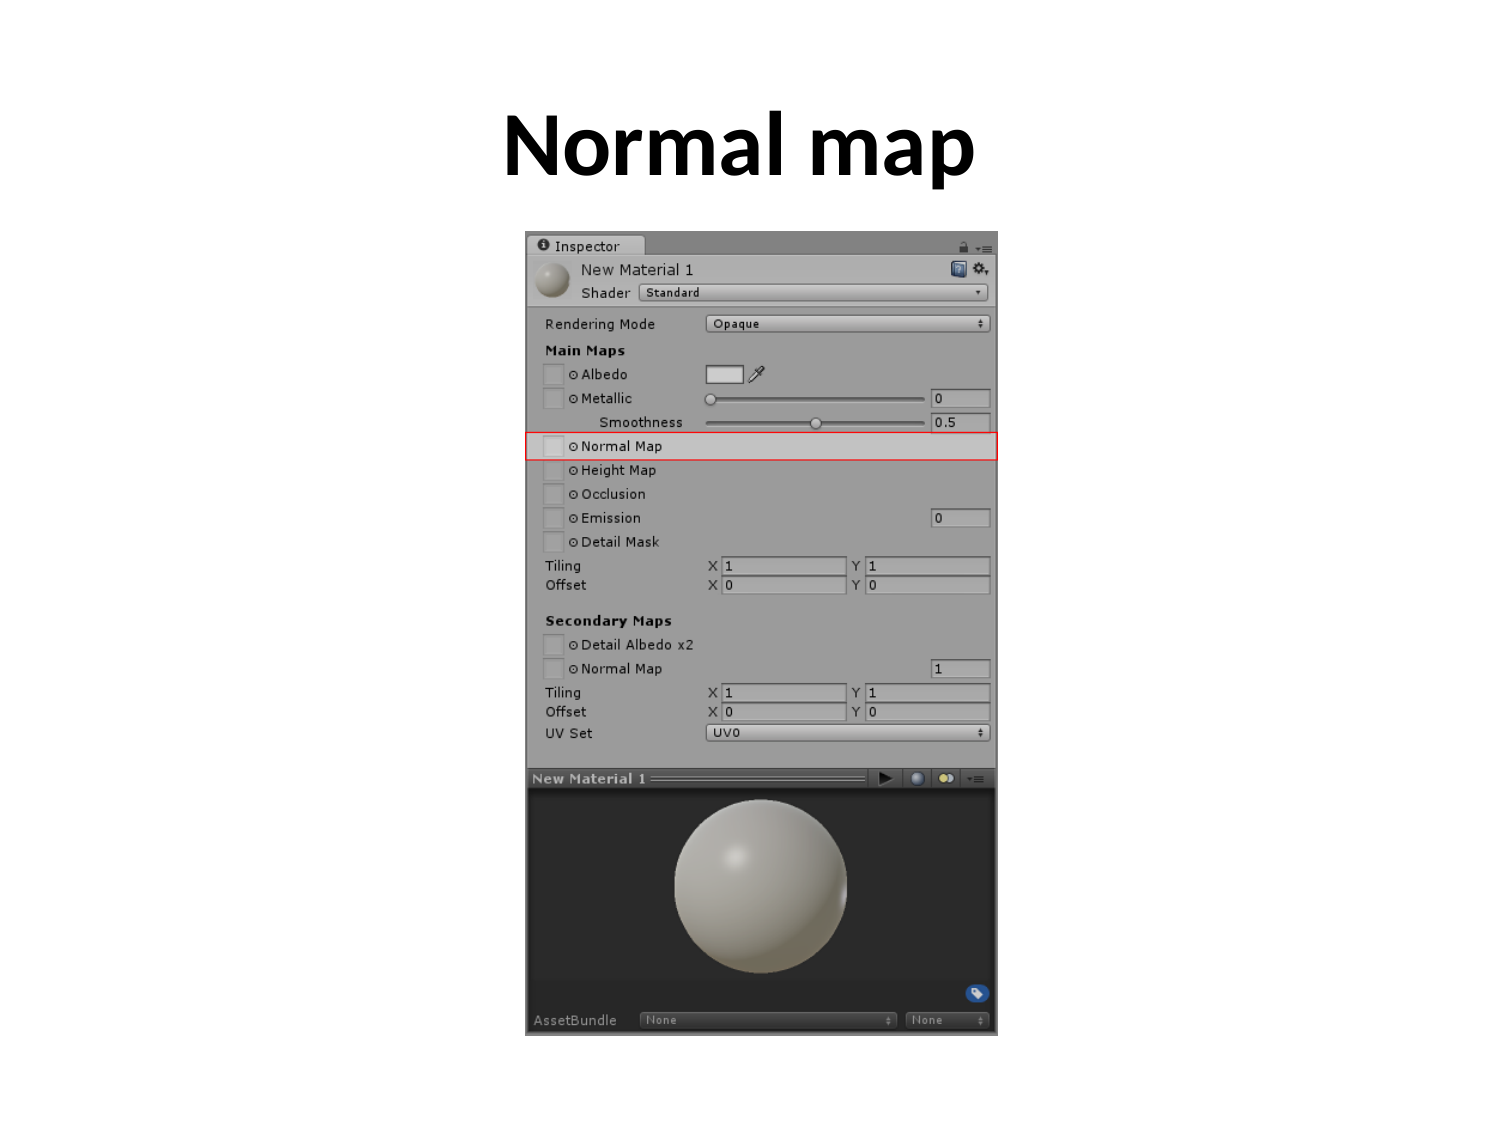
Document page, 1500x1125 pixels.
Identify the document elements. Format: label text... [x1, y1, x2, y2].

picture [525, 231, 998, 1036]
title Normal map [75, 45, 1425, 233]
